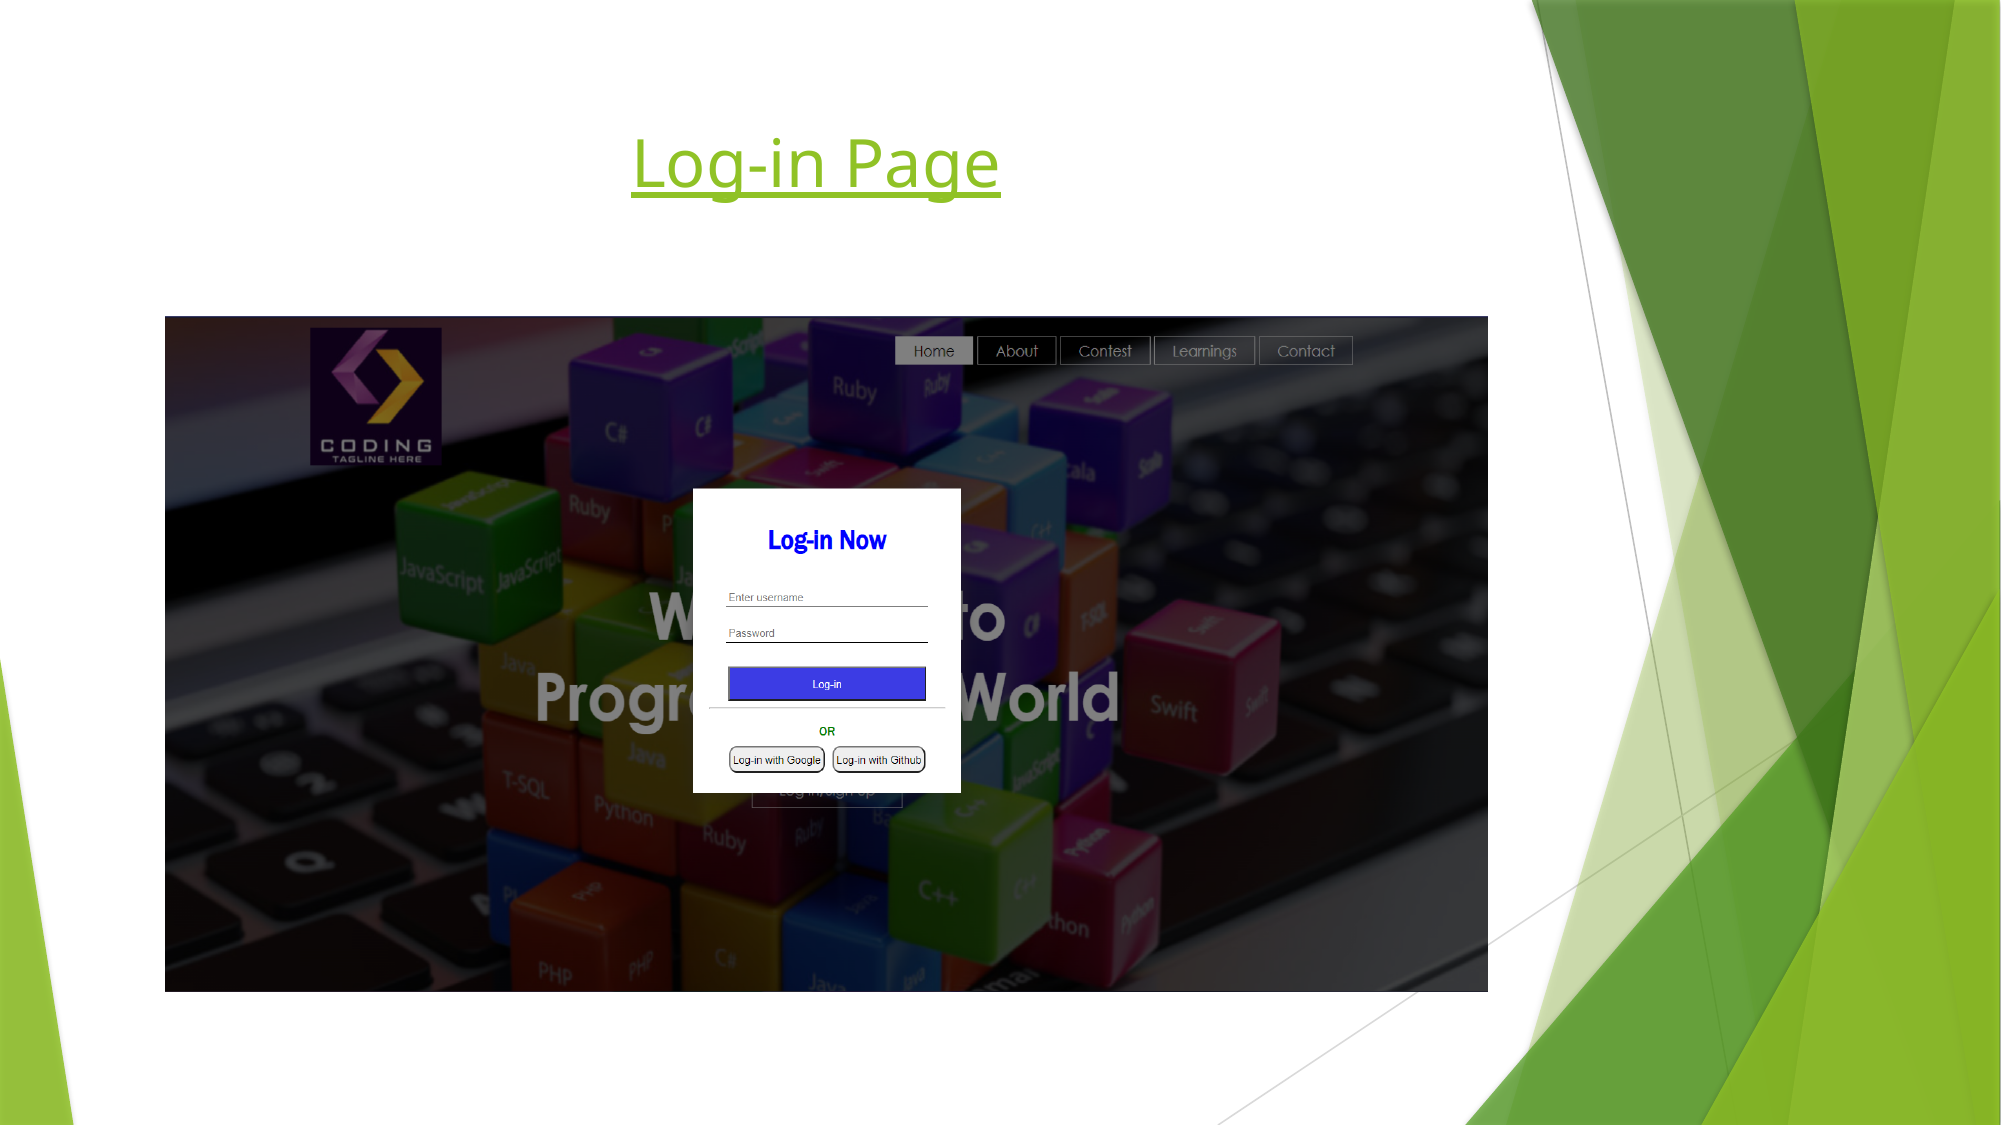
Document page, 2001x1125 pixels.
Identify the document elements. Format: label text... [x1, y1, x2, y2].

title Log-in Page [111, 113, 1522, 317]
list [164, 316, 1488, 992]
